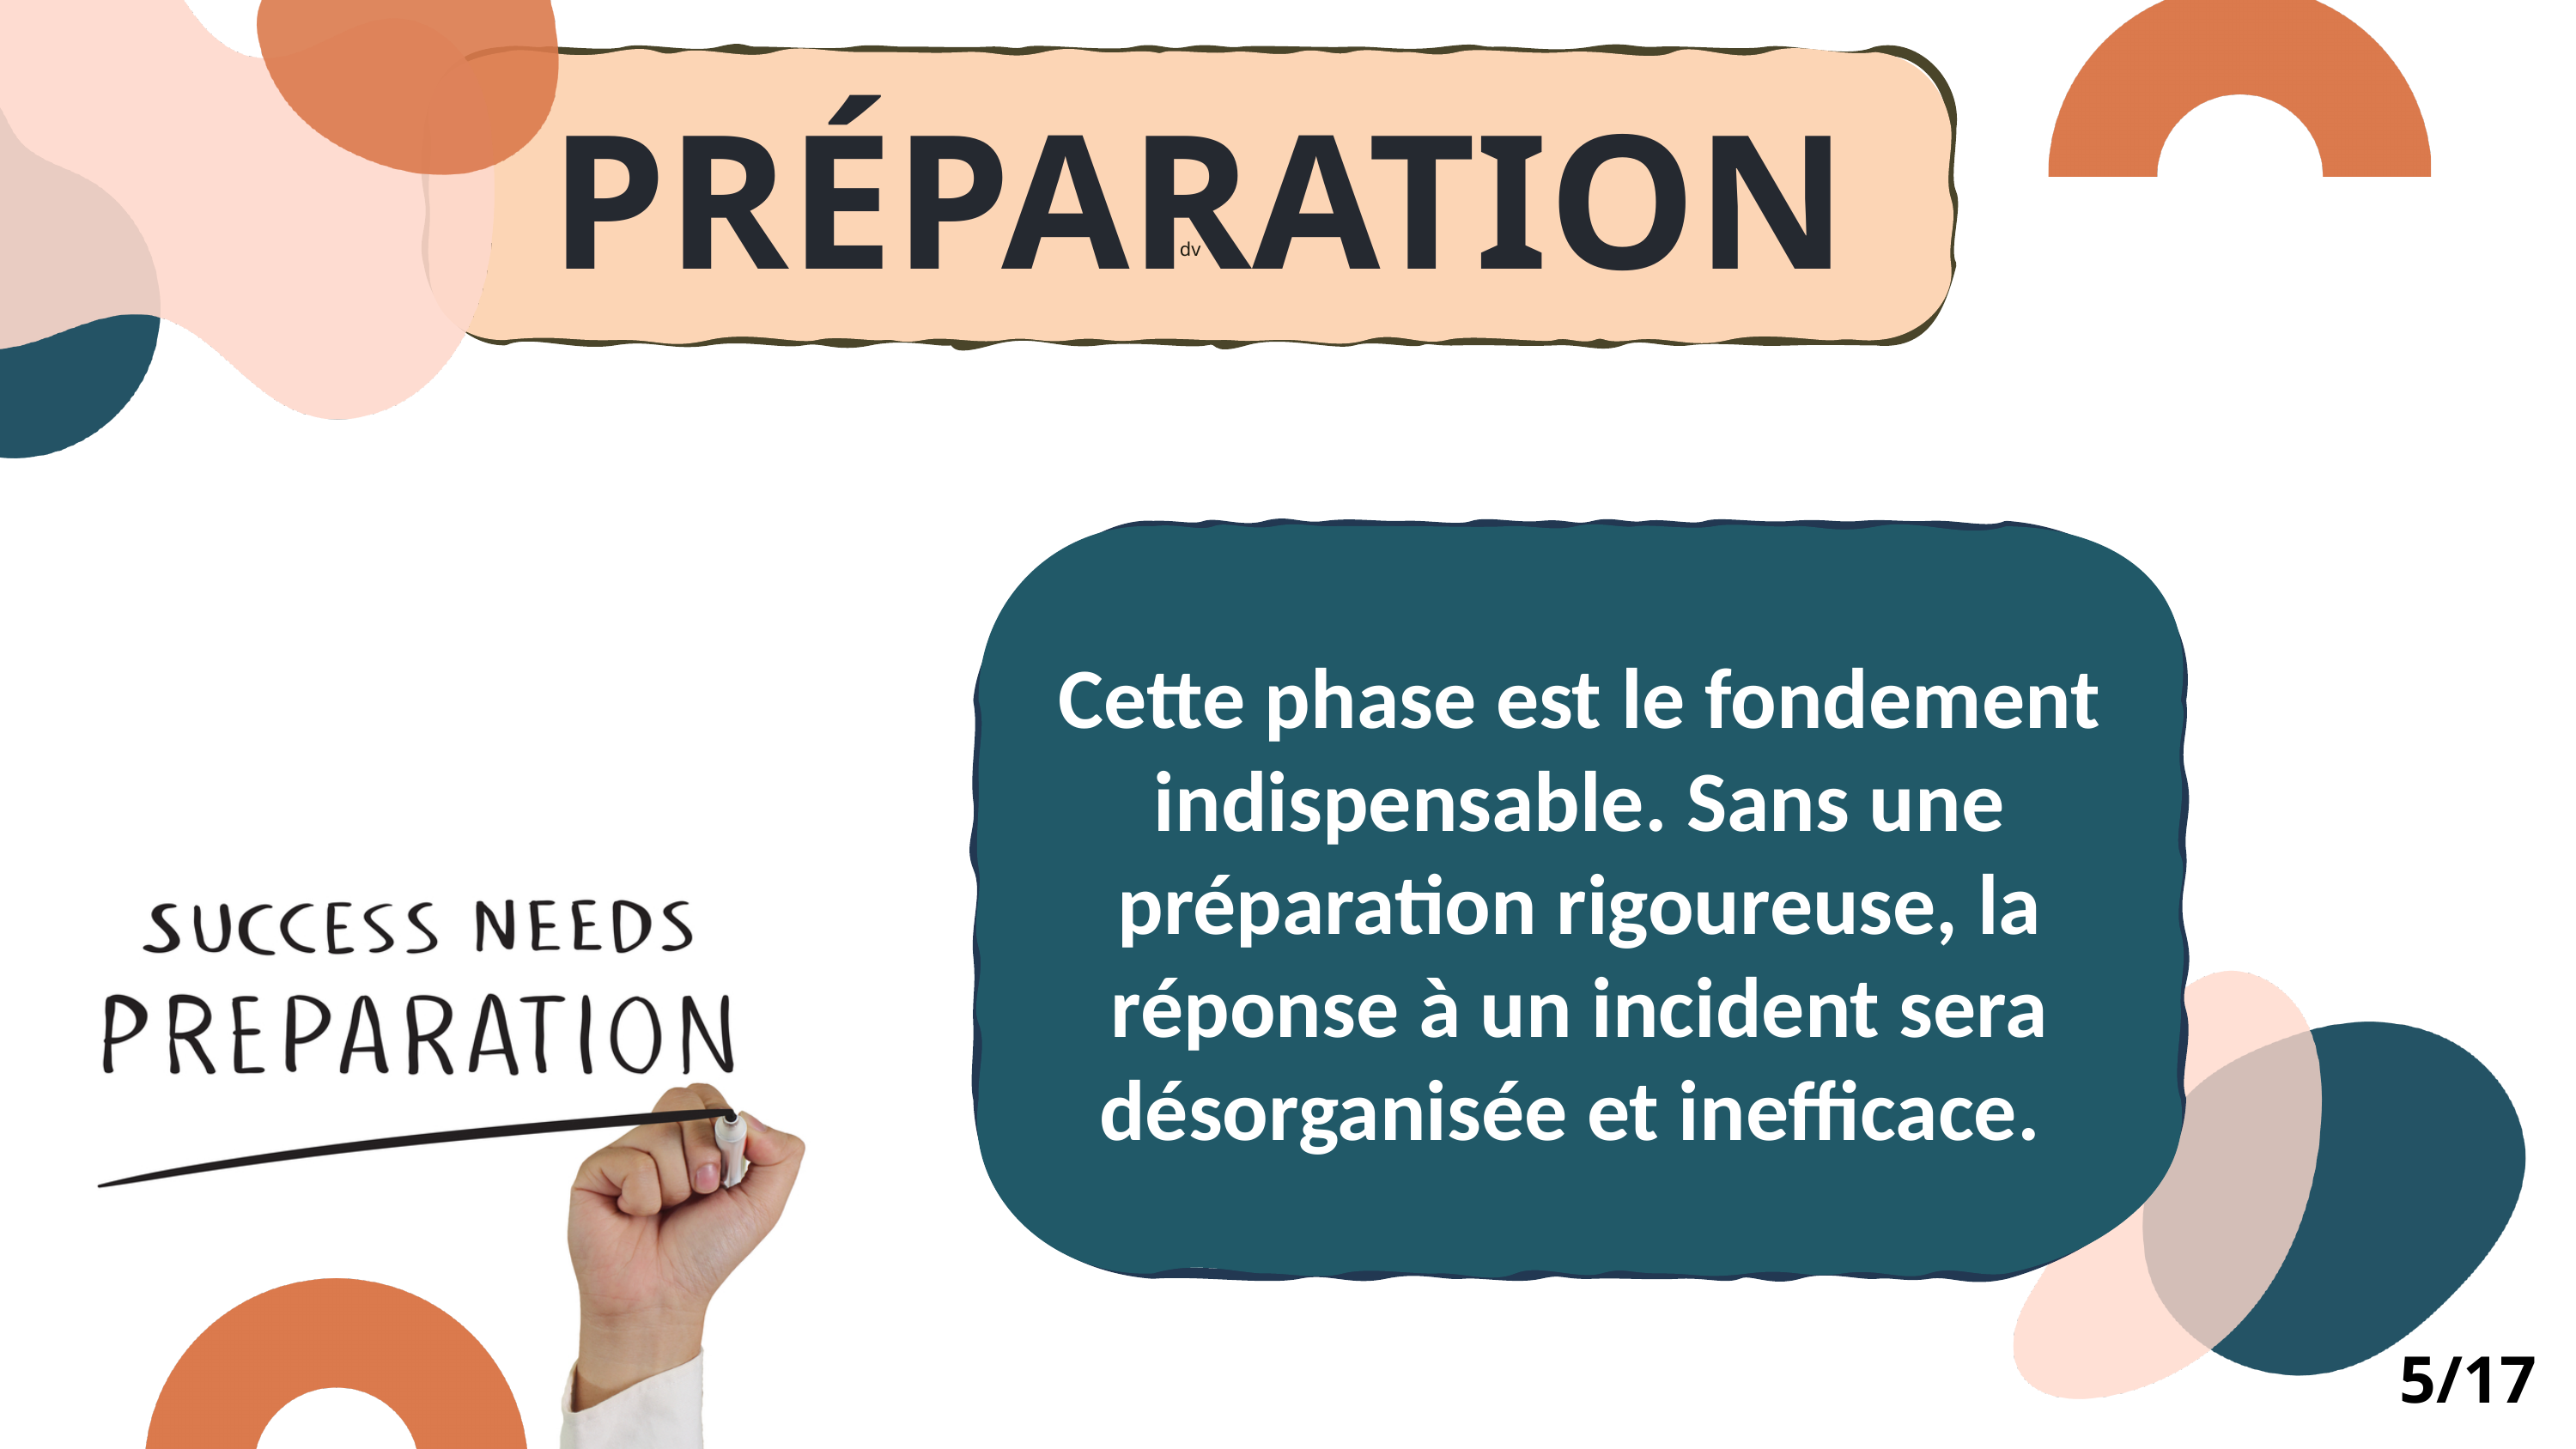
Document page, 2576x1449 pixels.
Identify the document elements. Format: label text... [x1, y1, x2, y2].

picture [0, 856, 926, 1449]
text_box dv [560, 307, 1940, 348]
text_box [1835, 821, 2526, 1401]
text_box [0, 0, 560, 464]
text_box [2048, 0, 2432, 177]
text_box 5/17 [2330, 1279, 2576, 1449]
text_box dv [560, 47, 1953, 120]
text_box Cette phase est le fondement indispensable. Sans une préparation rigoureuse, la réponse à un incident sera désorganisée et inefficace. [973, 522, 2186, 1279]
text_box PRÉPARATION [300, 120, 2147, 307]
